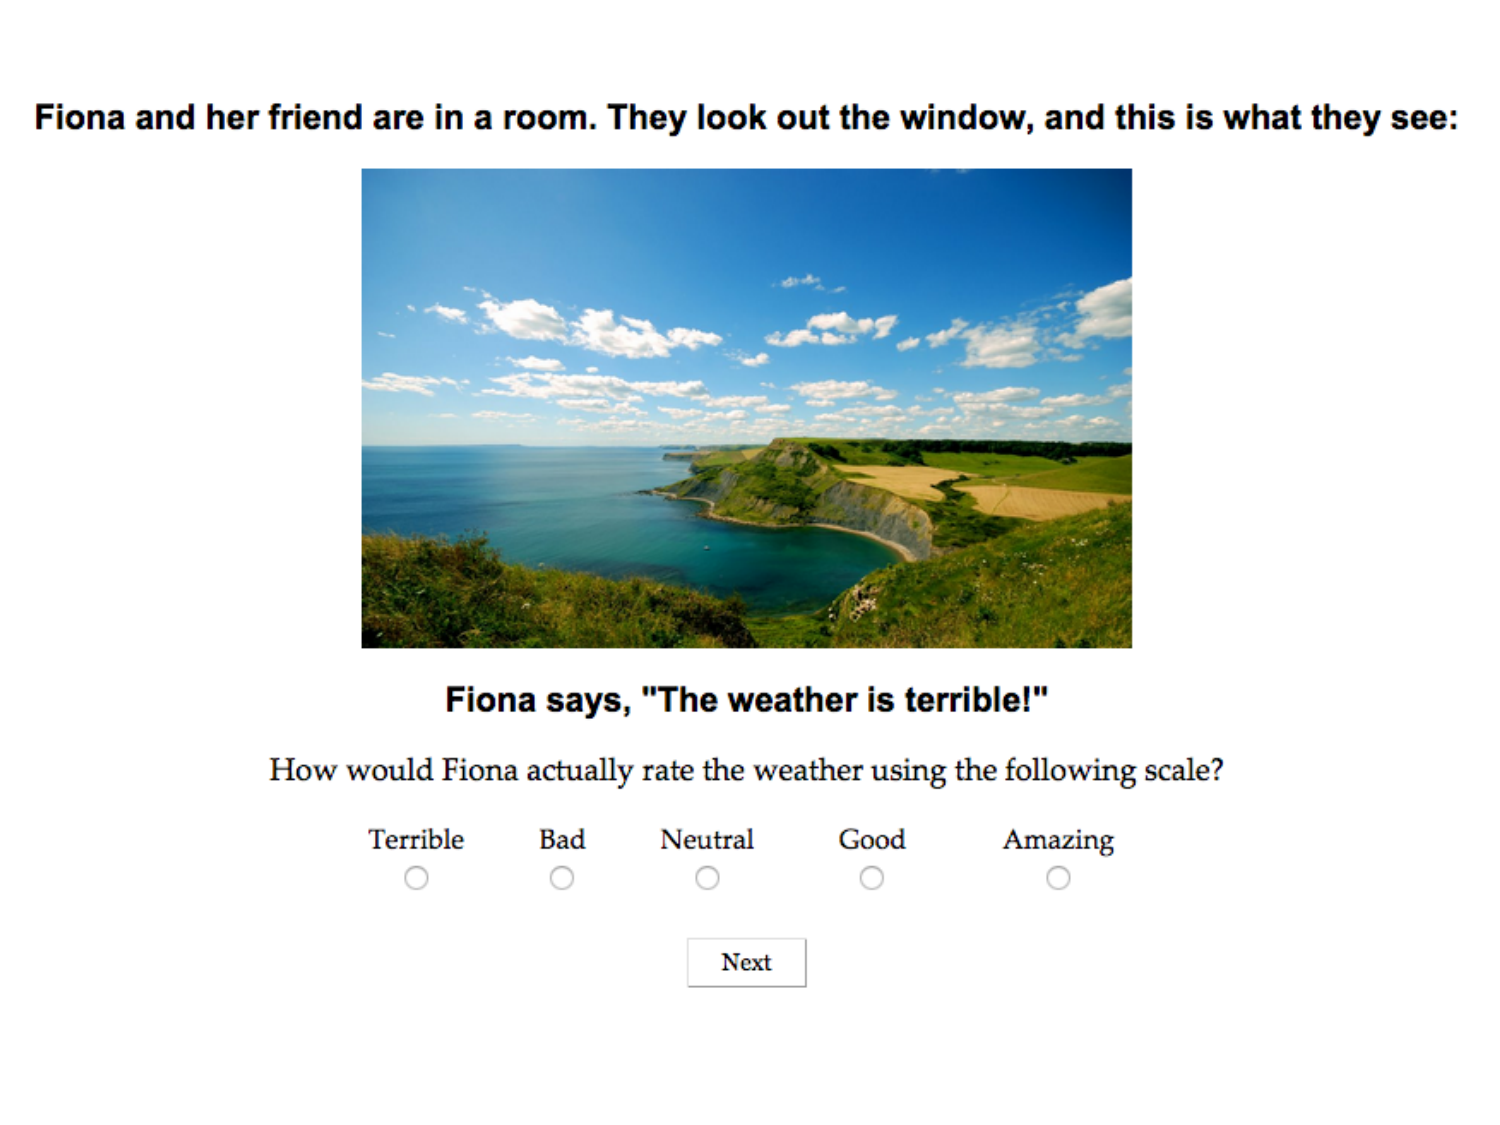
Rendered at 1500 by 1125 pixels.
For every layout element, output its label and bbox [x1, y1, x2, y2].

picture [11, 73, 1492, 1041]
